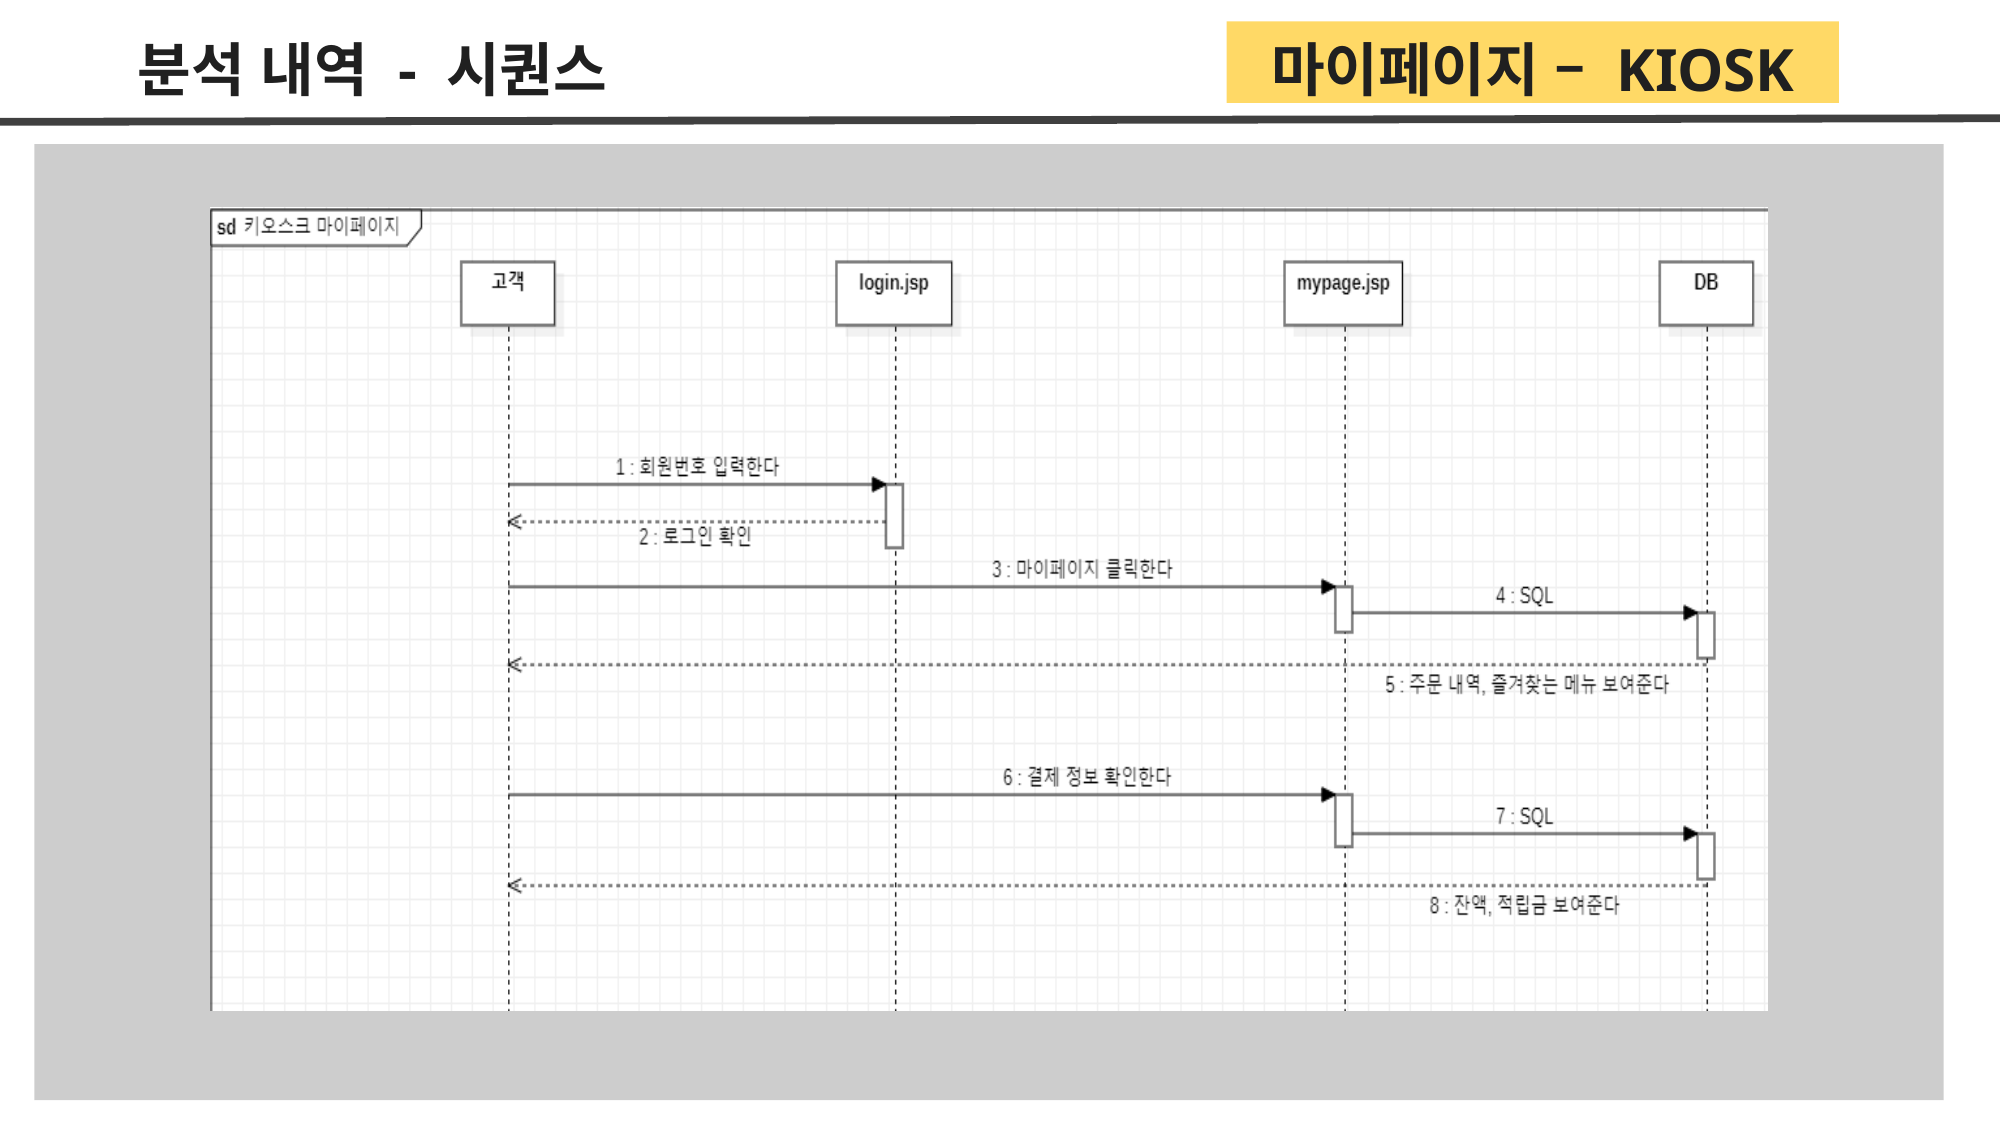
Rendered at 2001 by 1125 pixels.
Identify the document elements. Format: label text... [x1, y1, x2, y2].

picture [210, 207, 1768, 1011]
text_box 분석 내역 - 시퀀스 [66, 21, 679, 103]
text_box [33, 143, 1945, 1101]
text_box 마이페이지 – KIOSK [1226, 21, 1839, 103]
